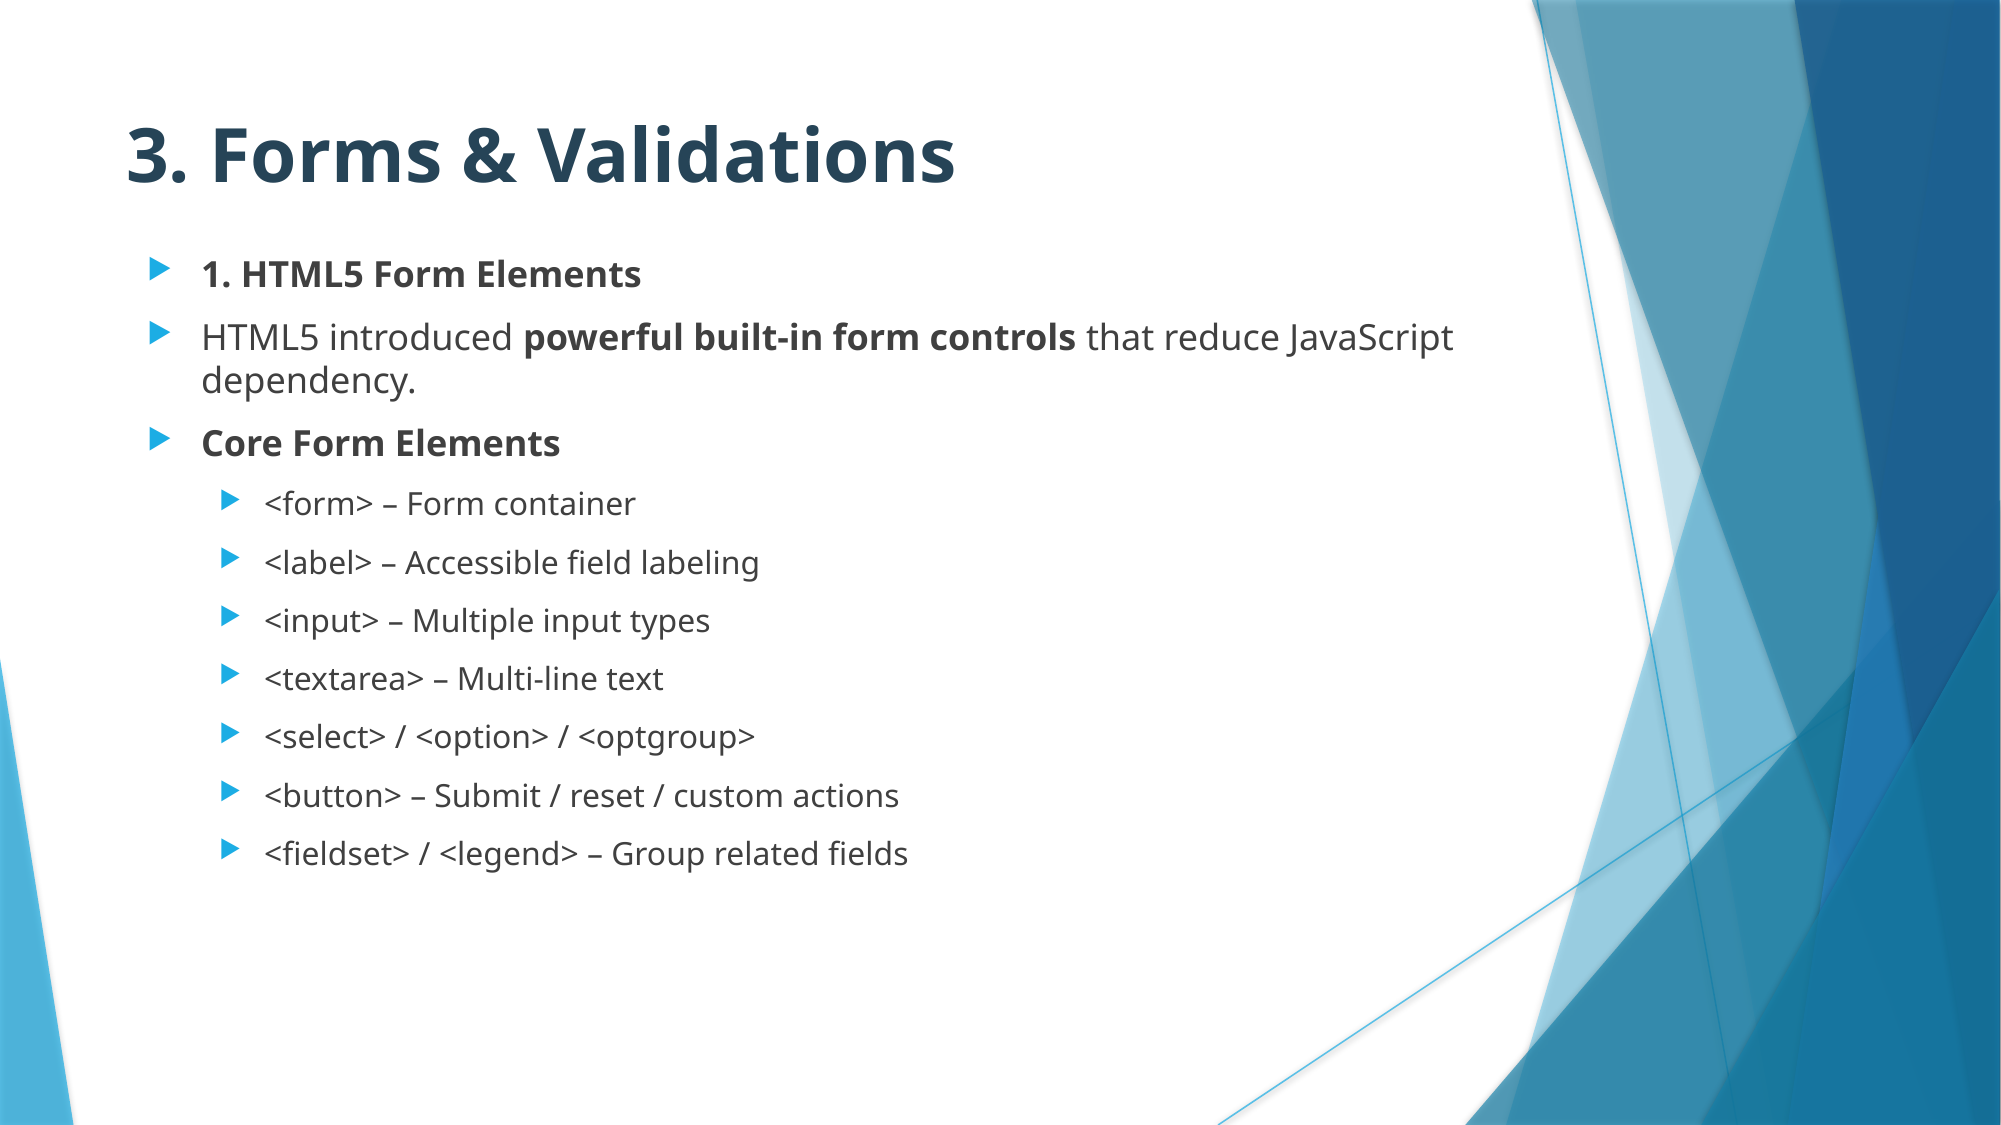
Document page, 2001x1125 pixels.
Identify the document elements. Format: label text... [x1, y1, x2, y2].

list 1. HTML5 Form Elements HTML5 introduced powerful built-in form controls that reduce JavaScript dependency. Core Form Elements <form> – Form container <label> – Accessible field labeling <input> – Multiple input types <textarea> – Multi-line text <select> / <option> / <optgroup> <button> – Submit / reset / custom actions <fieldset> / <legend> – Group related fields [132, 244, 1543, 881]
title 3. Forms & Validations [111, 99, 1522, 317]
